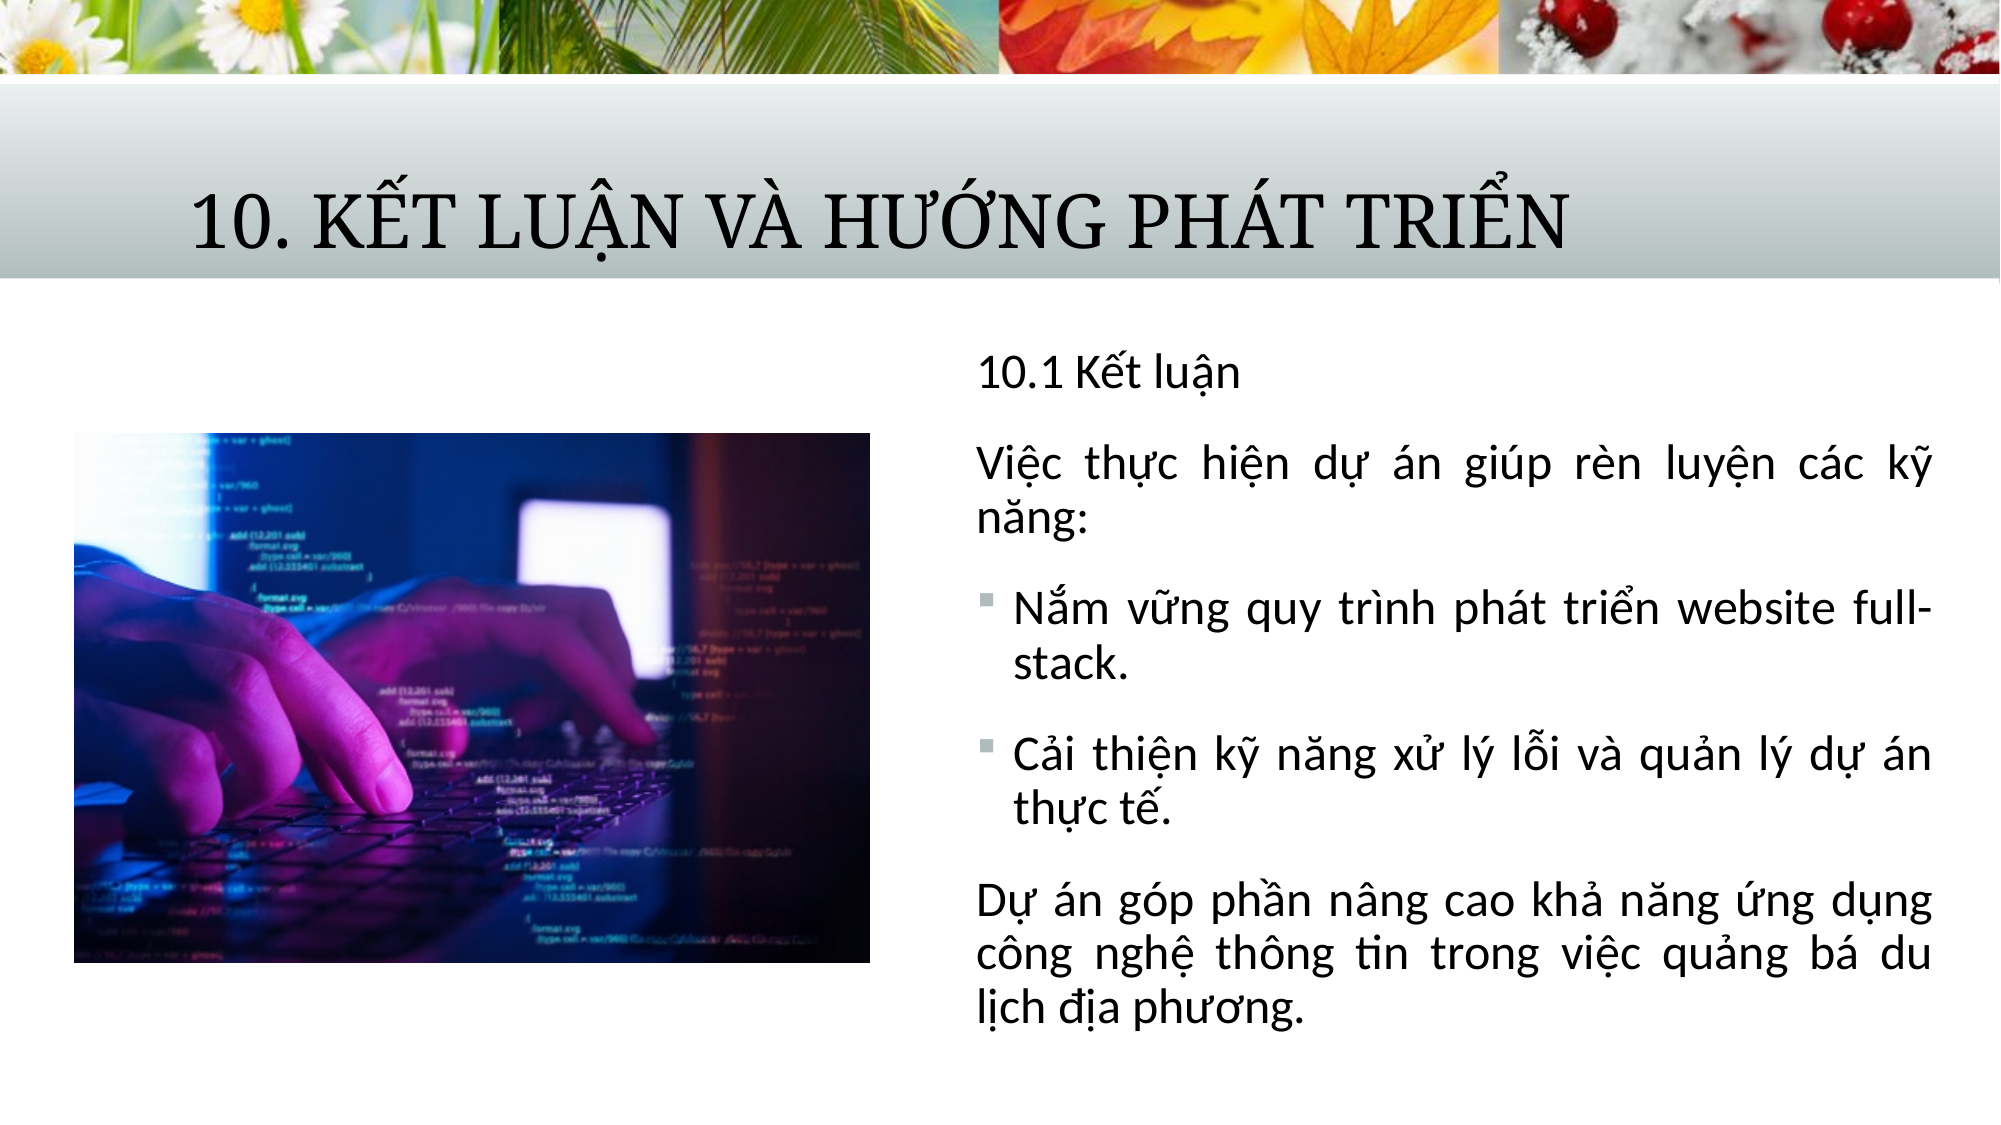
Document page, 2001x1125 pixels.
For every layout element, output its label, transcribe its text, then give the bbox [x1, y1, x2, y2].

picture [74, 433, 870, 963]
picture [0, 0, 2000, 74]
title 10. Kết luận và hướng phát triển [174, 92, 1825, 273]
list 10.1 Kết luận Việc thực hiện dự án giúp rèn luyện các kỹ năng: Nắm vững quy trình phát triển website full-stack. Cải thiện kỹ năng xử lý lỗi và quản lý dự án thực tế. Dự án góp phần nâng cao khả năng ứng dụng công nghệ thông tin trong việc quảng bá du lịch địa phương. [961, 337, 1949, 1125]
